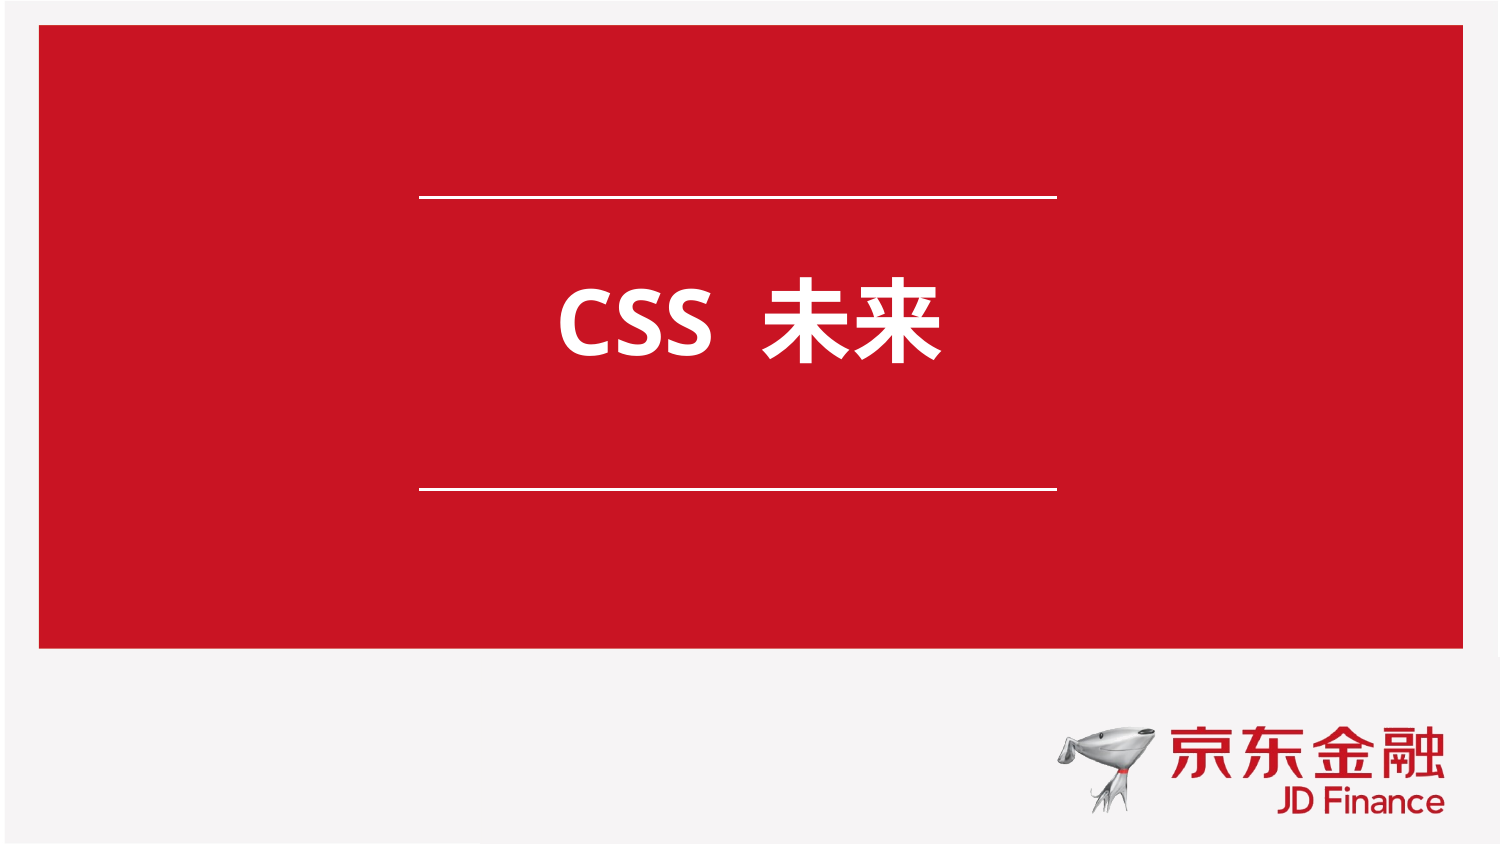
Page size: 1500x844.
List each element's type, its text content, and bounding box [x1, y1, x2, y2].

text_box CSS 未来 [371, 256, 1128, 382]
picture [0, 0, 1500, 844]
